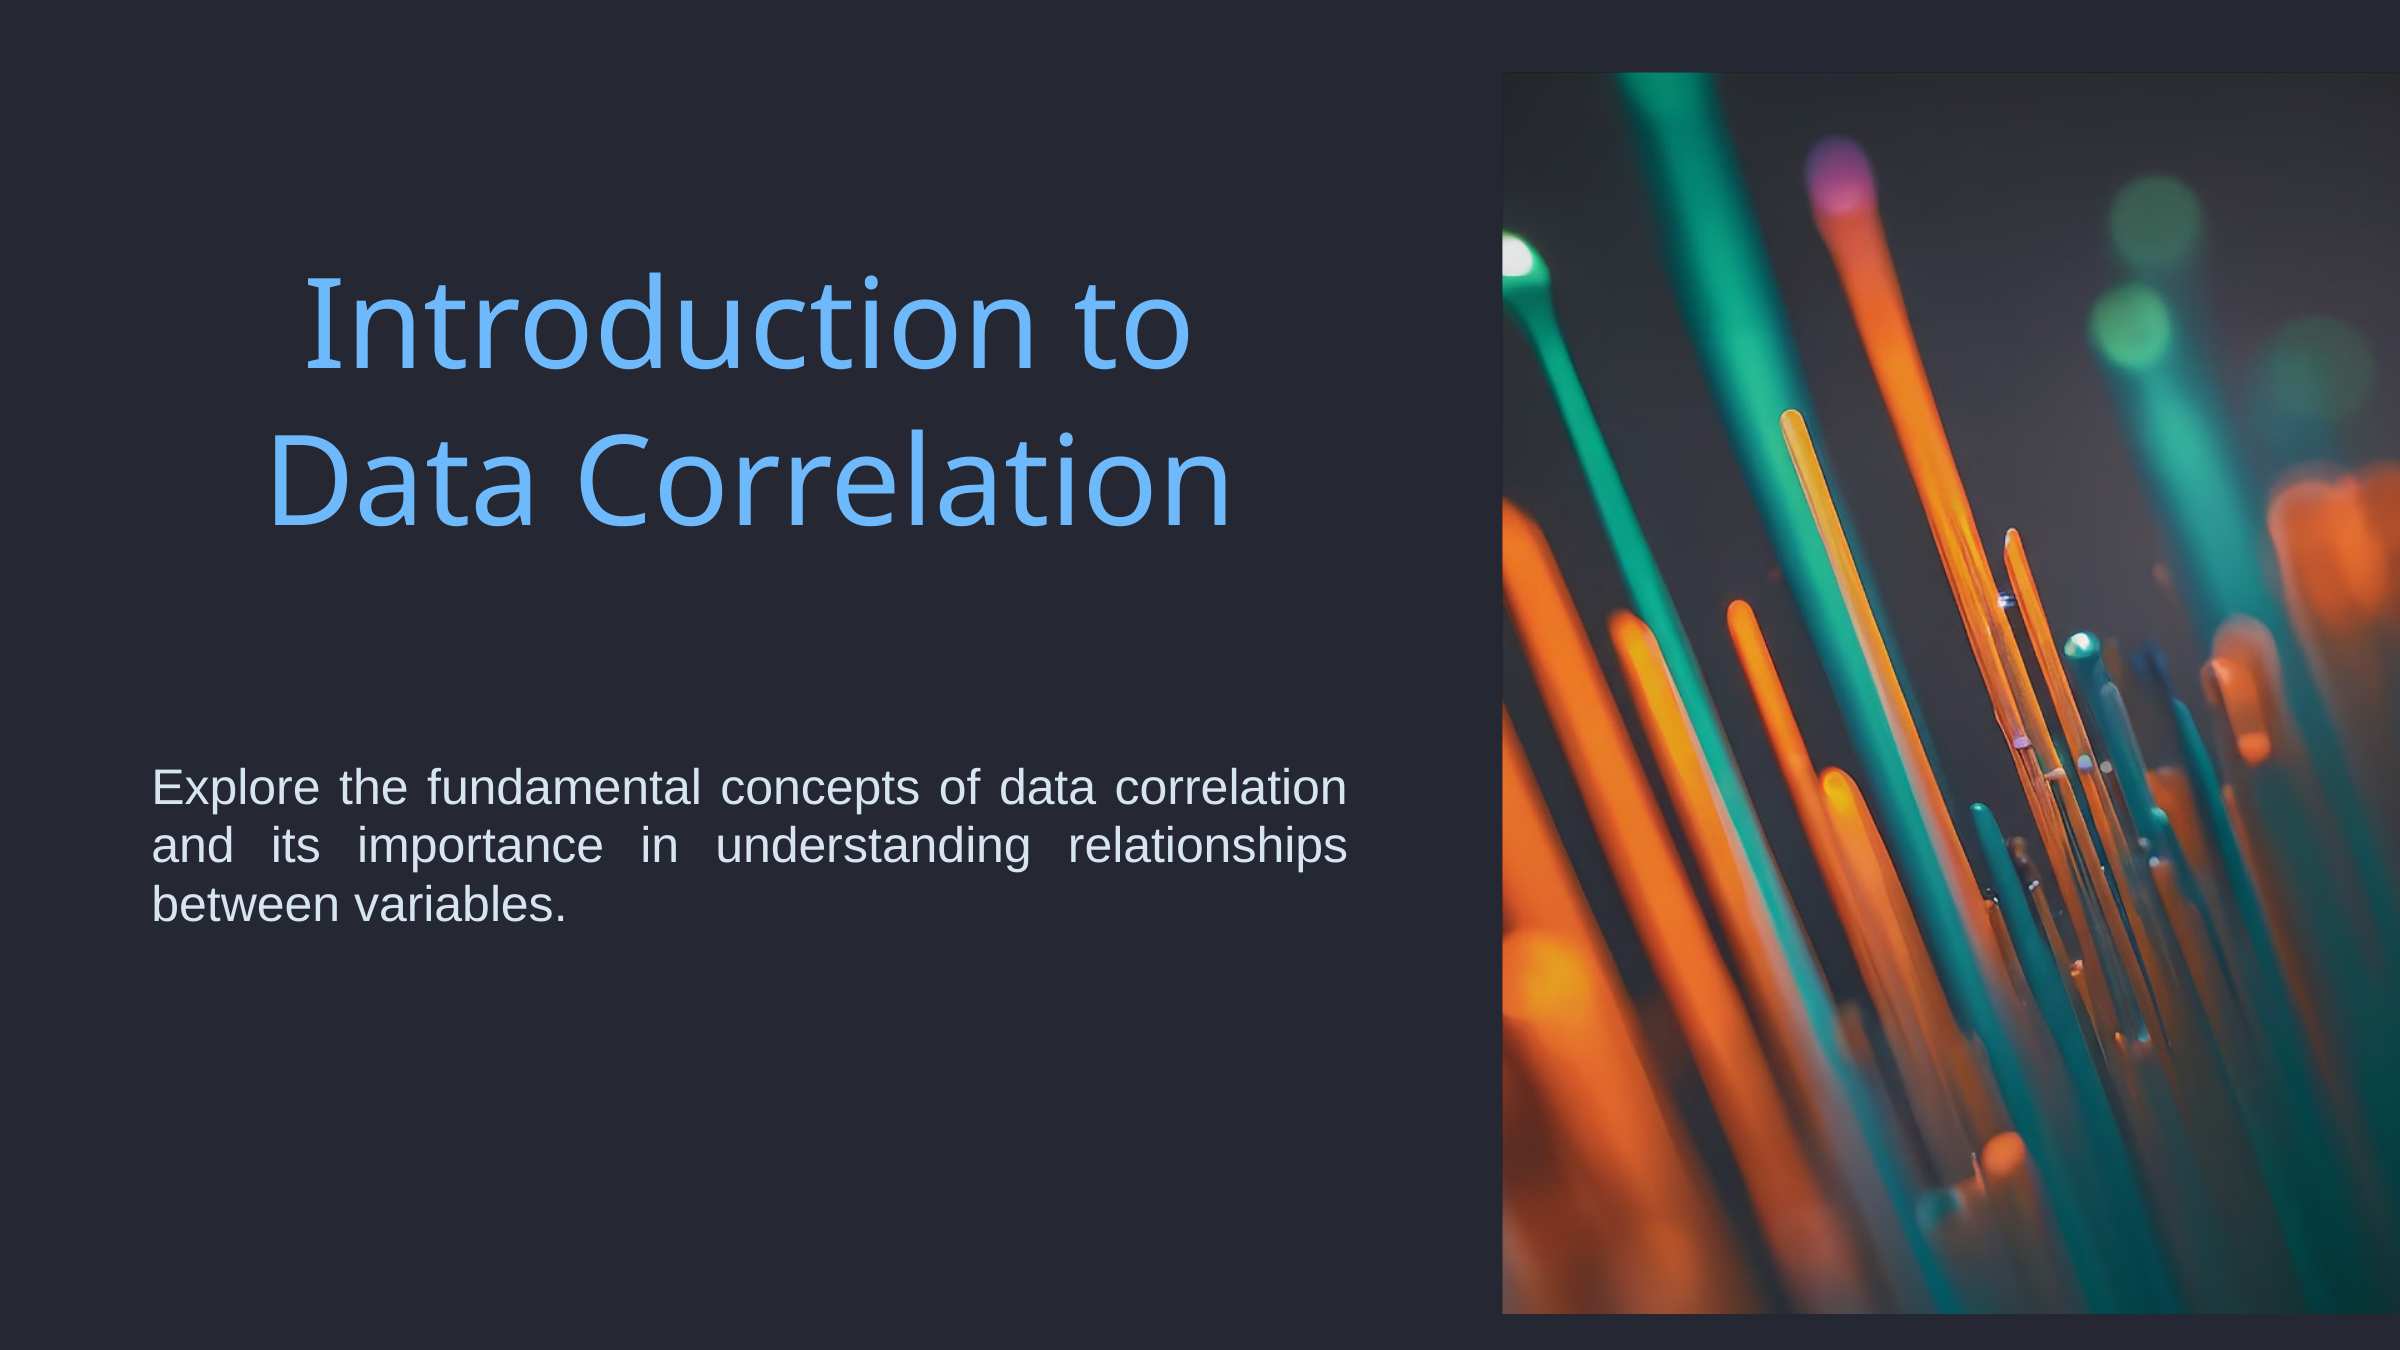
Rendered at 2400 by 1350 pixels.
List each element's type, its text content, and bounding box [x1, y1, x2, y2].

picture [1500, 36, 2400, 1314]
text_box Introduction to Data Correlation [136, 228, 1364, 628]
text_box Explore the fundamental concepts of data correlation and its importance in understanding relationships between variables. [136, 748, 1364, 1122]
text_box [0, 0, 2400, 1350]
